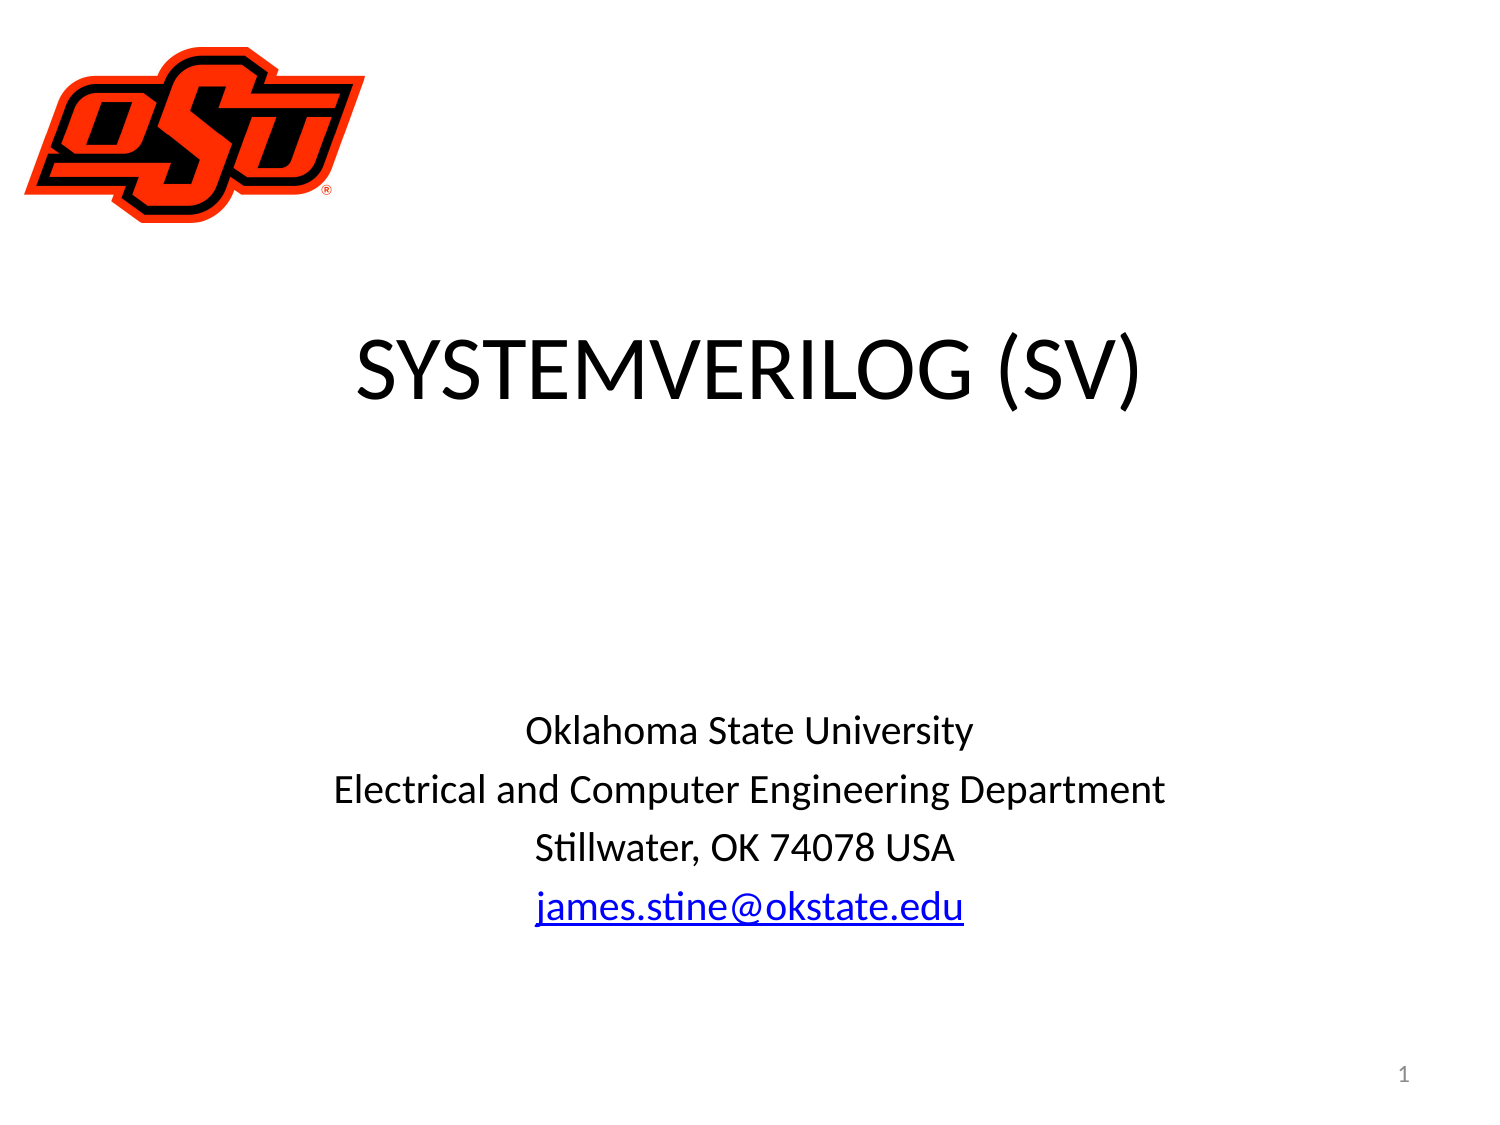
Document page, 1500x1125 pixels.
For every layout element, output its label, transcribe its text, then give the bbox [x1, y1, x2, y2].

picture [24, 47, 365, 223]
list Oklahoma State University Electrical and Computer Engineering Department Stillwater, OK 74078 USA james.stine@okstate.edu [112, 637, 1388, 963]
title SystemVerilog (SV) [112, 299, 1388, 549]
slide_number 1 [1074, 1042, 1425, 1103]
